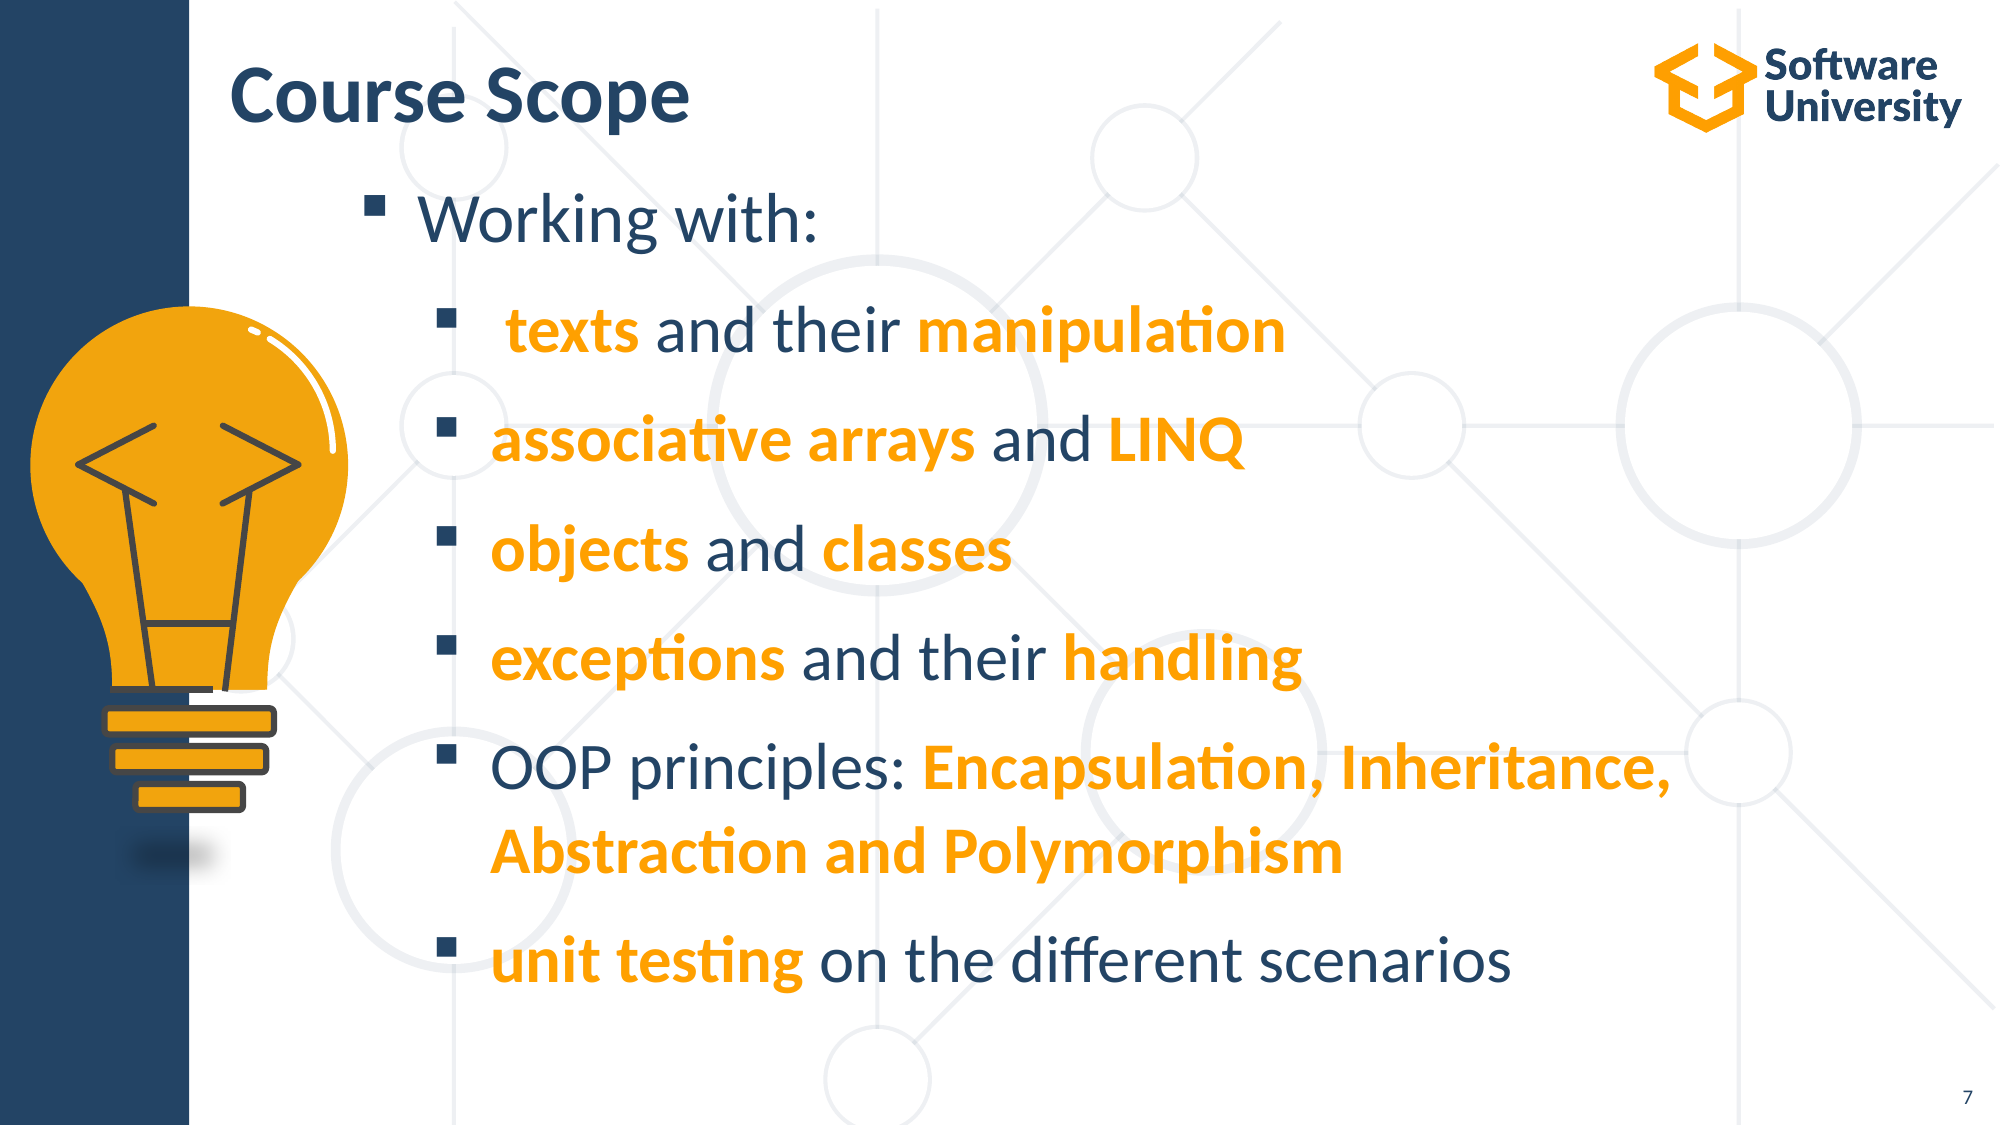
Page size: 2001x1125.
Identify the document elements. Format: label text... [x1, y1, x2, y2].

list Working with: texts and their manipulation associative arrays and LINQ objects and classes exceptions and their handling OOP principles: Encapsulation, Inheritance, Abstraction and Polymorphism unit testing on the different scenarios [340, 162, 1959, 1072]
title Course Scope [212, 16, 1628, 162]
text_box 7 [1927, 1067, 1989, 1117]
picture [1641, 31, 1973, 145]
